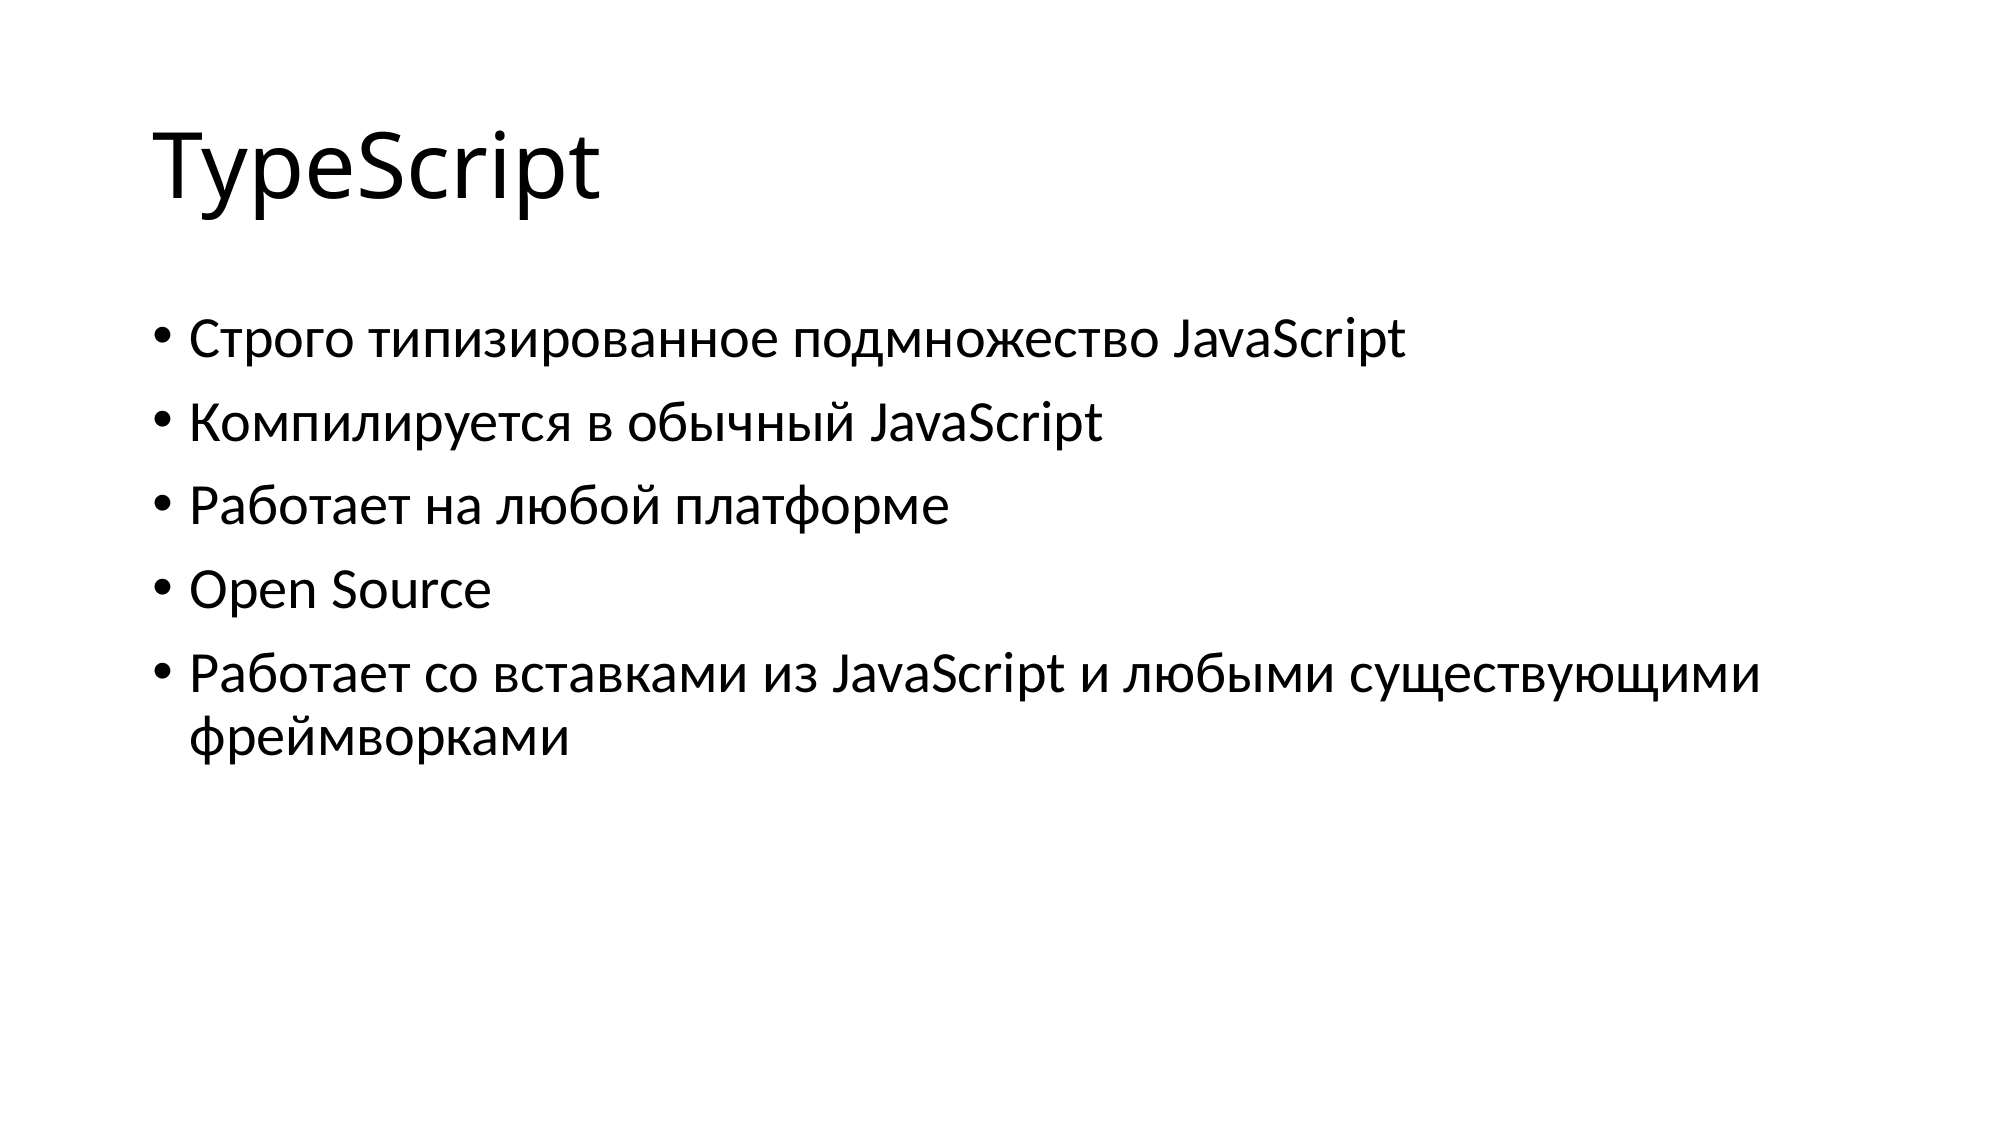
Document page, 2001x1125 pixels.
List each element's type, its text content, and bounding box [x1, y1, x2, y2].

title TypeScript [137, 59, 1863, 278]
list Строго типизированное подмножество JavaScript Компилируется в обычный JavaScript Работает на любой платформе Open Source Работает со вставками из JavaScript и любыми существующими фреймворками [137, 299, 1863, 1014]
